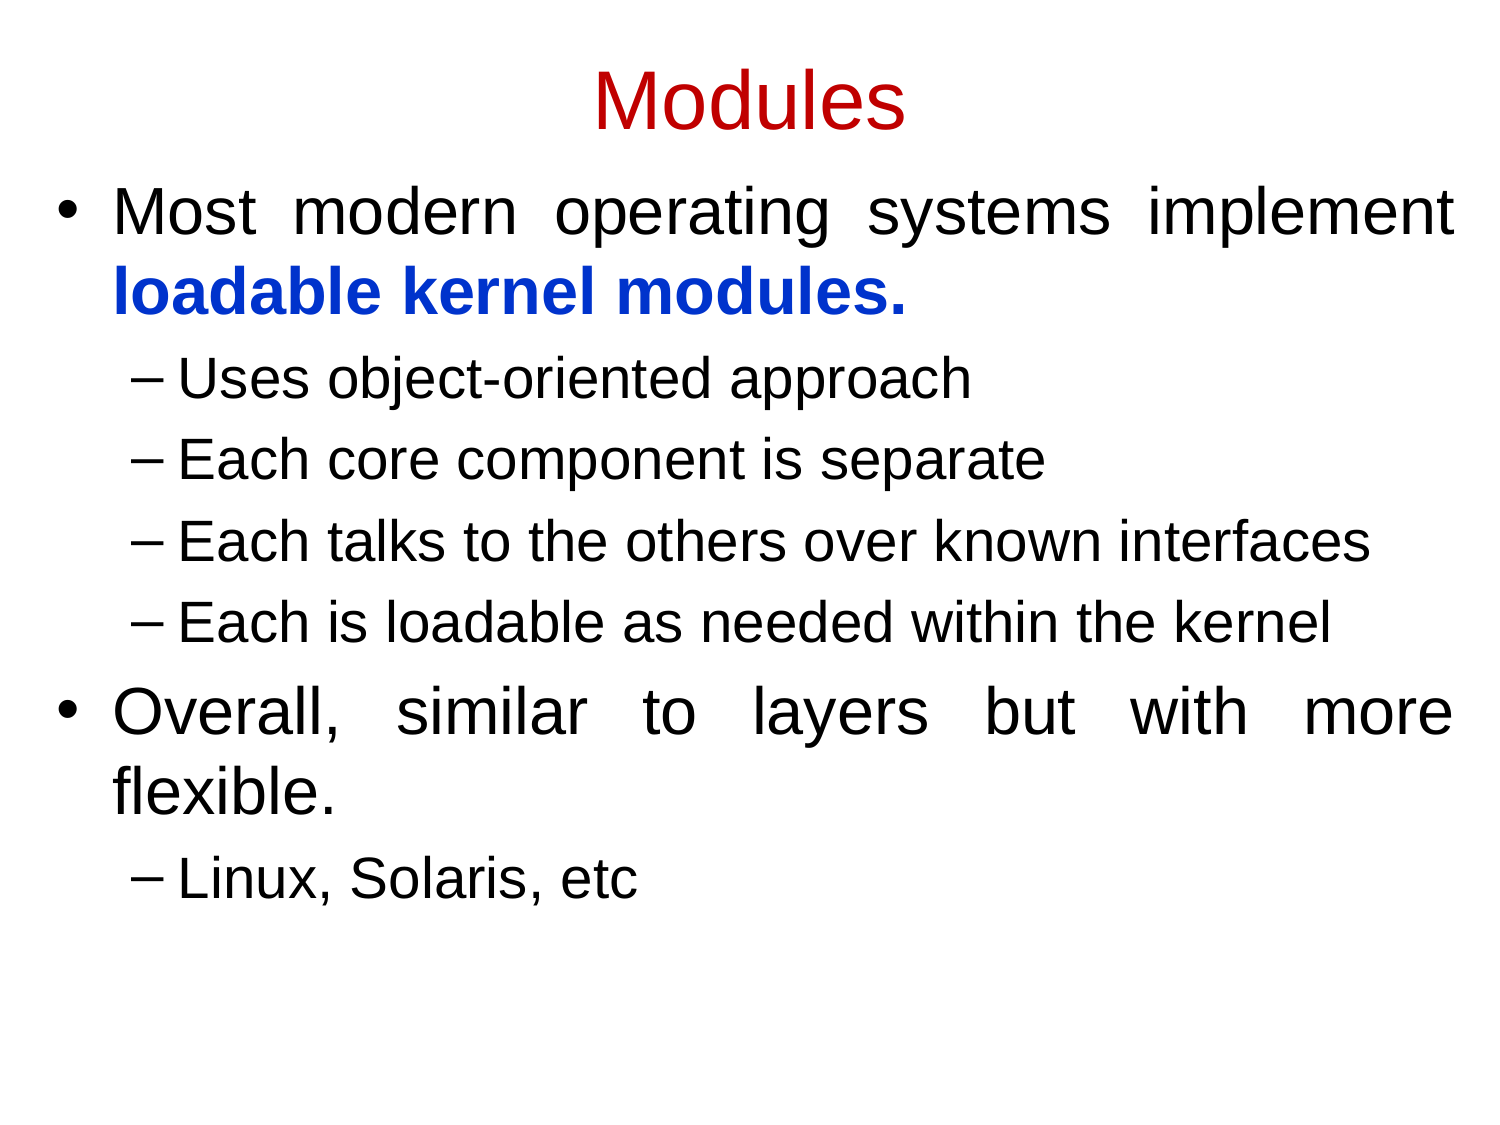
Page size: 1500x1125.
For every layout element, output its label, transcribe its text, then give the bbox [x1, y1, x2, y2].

text_box Modules [75, 19, 1425, 160]
text_box Most modern operating systems implement loadable kernel modules. Uses object-oriented approach Each core component is separate Each talks to the others over known interfaces Each is loadable as needed within the kernel Overall, similar to layers but with more flexible. Linux, Solaris, etc [41, 160, 1471, 1059]
